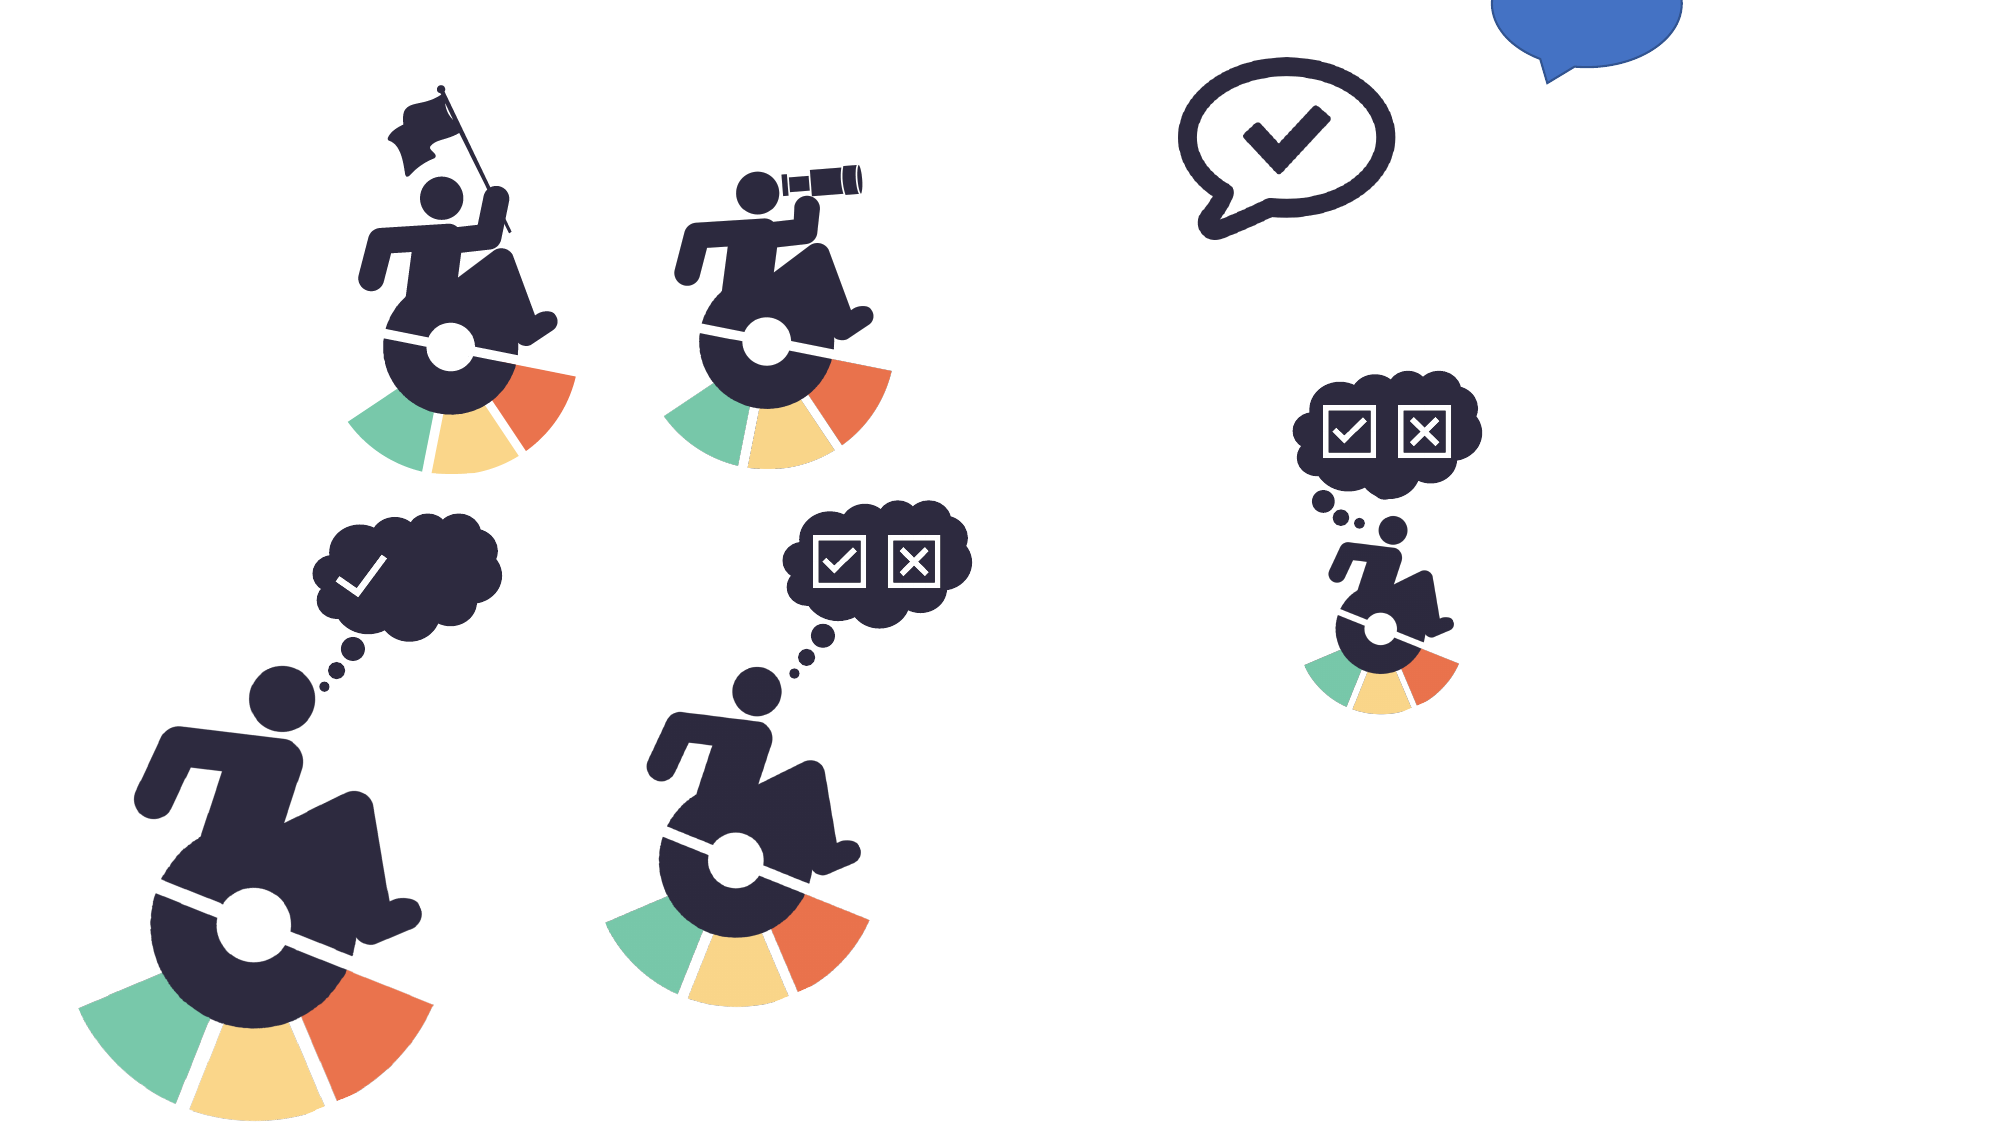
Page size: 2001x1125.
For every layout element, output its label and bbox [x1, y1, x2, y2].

text_box [1311, 490, 1335, 513]
text_box [798, 649, 815, 666]
text_box [783, 545, 792, 599]
picture [536, 656, 901, 1050]
text_box [1321, 479, 1445, 500]
picture [663, 80, 892, 469]
text_box [1332, 509, 1350, 526]
text_box [341, 637, 365, 661]
picture [0, 652, 477, 1125]
text_box [1472, 394, 1482, 454]
text_box [845, 500, 950, 514]
picture [1172, 34, 1401, 255]
text_box [1355, 371, 1460, 384]
text_box [1302, 384, 1472, 479]
text_box [961, 523, 972, 584]
text_box [811, 624, 835, 648]
text_box [789, 668, 799, 679]
text_box [1293, 415, 1302, 470]
text_box [1354, 517, 1365, 529]
text_box [811, 609, 935, 629]
picture [330, 545, 396, 609]
text_box [1490, 0, 1683, 85]
picture [1264, 510, 1477, 739]
text_box [313, 514, 502, 642]
text_box [792, 514, 961, 609]
picture [347, 85, 576, 475]
text_box [319, 682, 329, 692]
text_box [328, 662, 345, 679]
